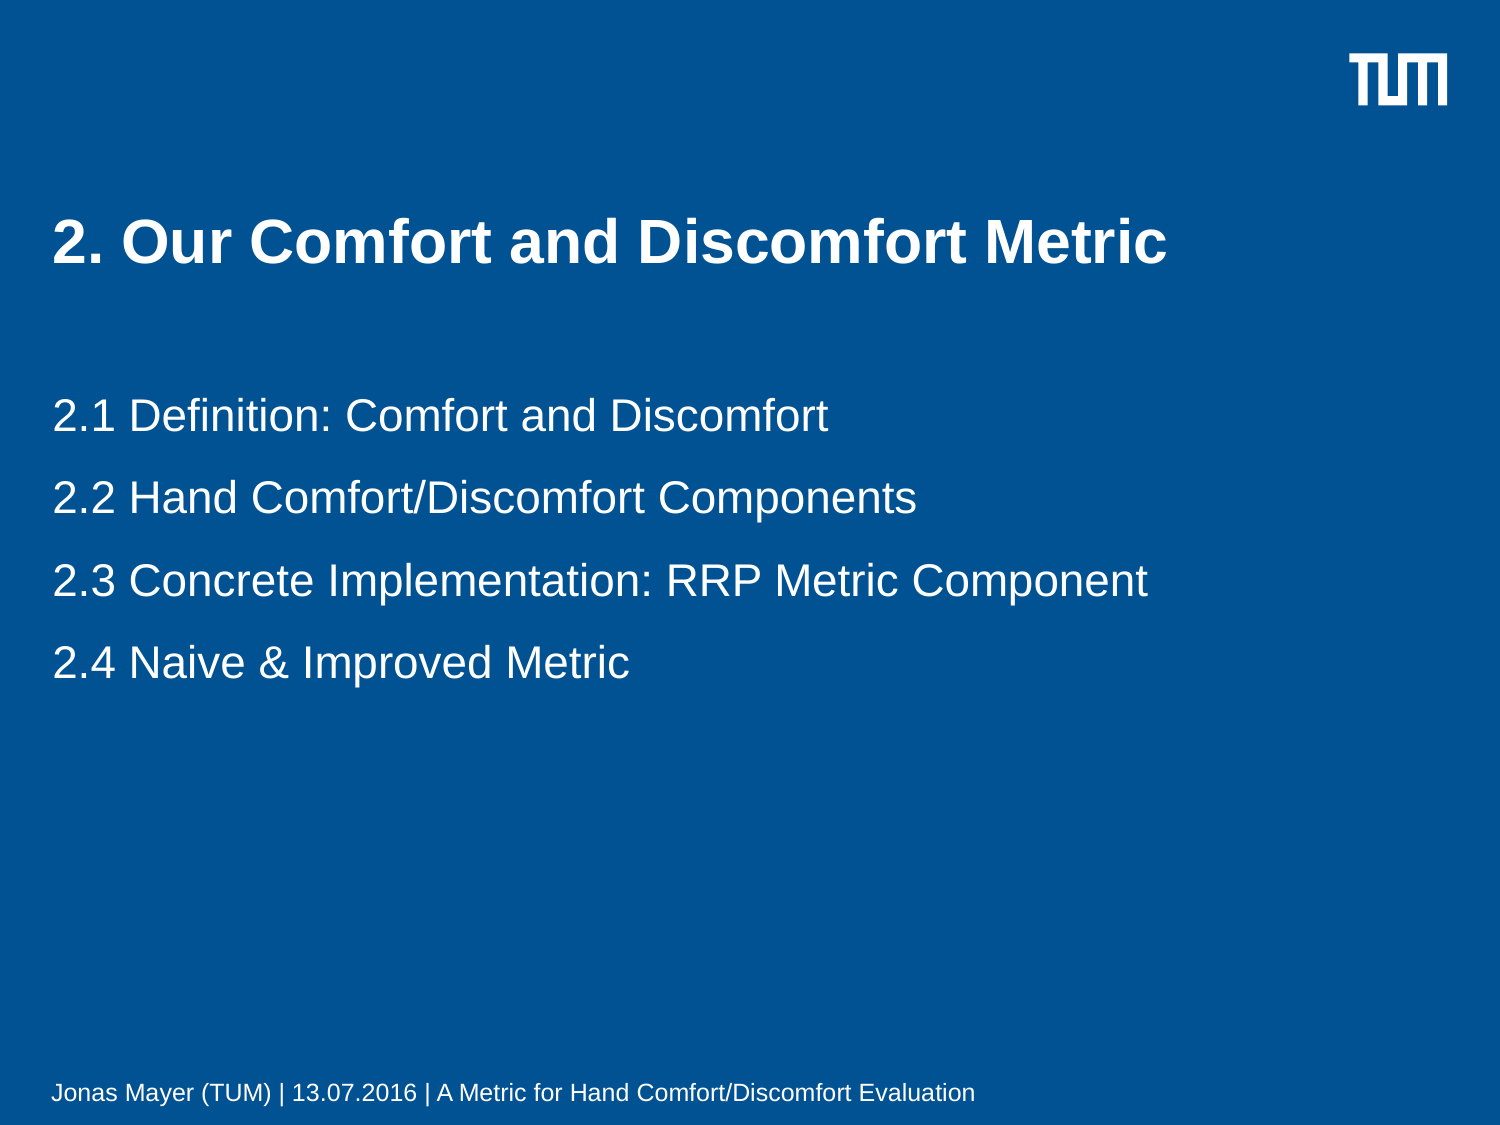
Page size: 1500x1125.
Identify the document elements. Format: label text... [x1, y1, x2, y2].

footer Jonas Mayer (TUM) | 13.07.2016 | A Metric for Hand Comfort/Discomfort Evaluation [51, 1061, 1112, 1122]
title 2. Our Comfort and Discomfort Metric 2.1 Definition: Comfort and Discomfort 2.2 Hand Comfort/Discomfort Components 2.3 Concrete Implementation: RRP Metric Component 2.4 Naive & Improved Metric [52, 162, 1449, 770]
